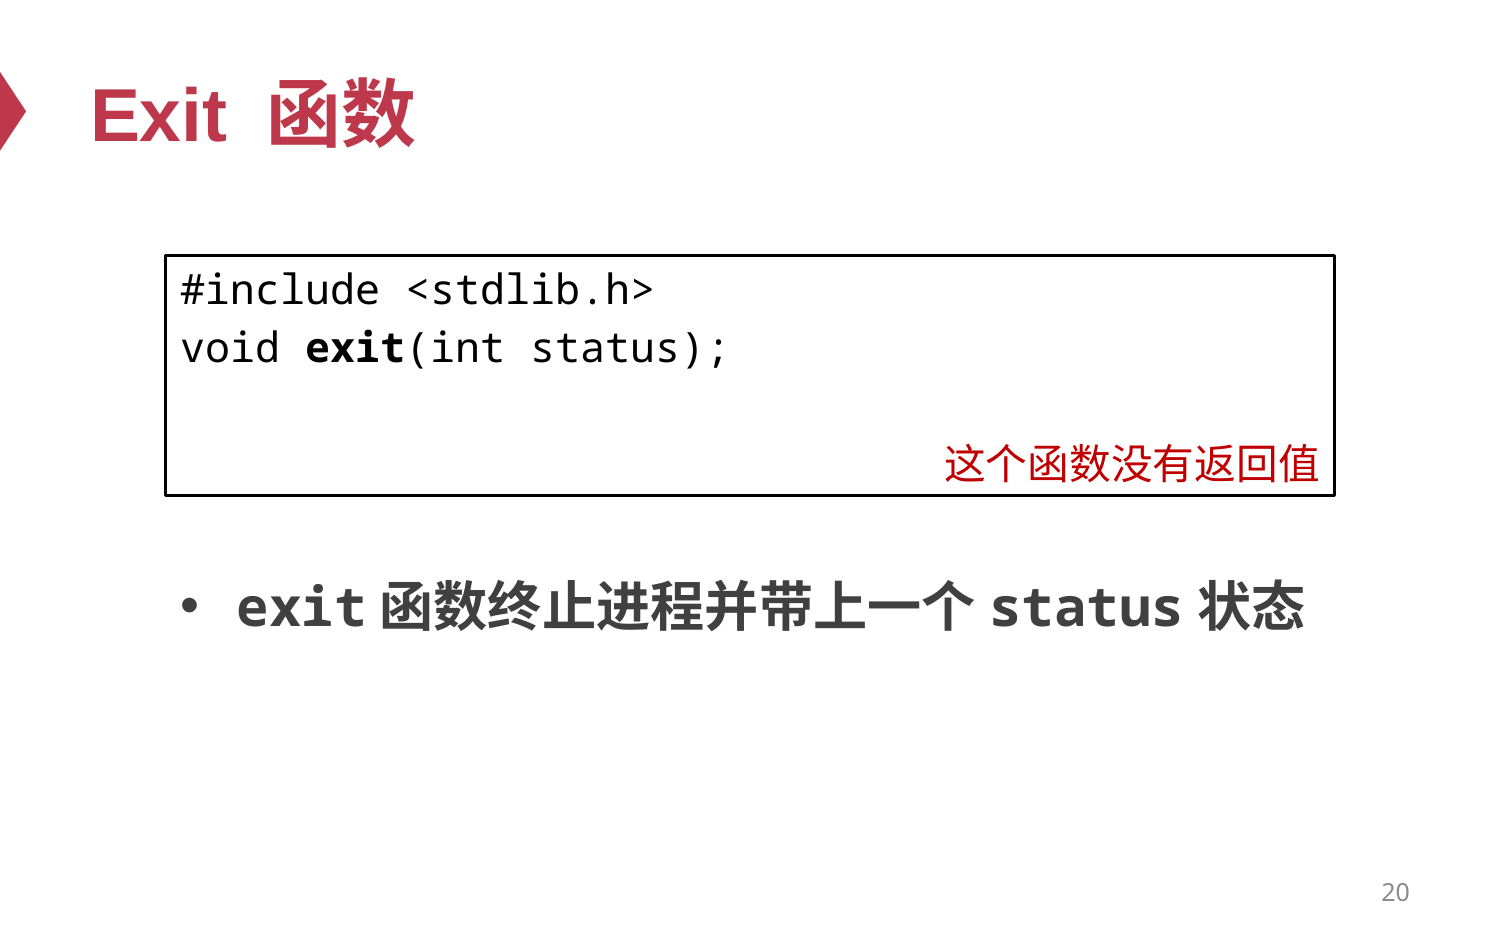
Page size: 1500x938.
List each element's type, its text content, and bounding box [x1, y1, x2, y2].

slide_number 20 [1074, 868, 1425, 919]
list exit函数终止进程并带上一个status状态 [165, 551, 1335, 838]
text_box #include <stdlib.h> void exit(int status); 这个函数没有返回值 [165, 255, 1335, 496]
title Exit 函数 [75, 37, 1425, 186]
